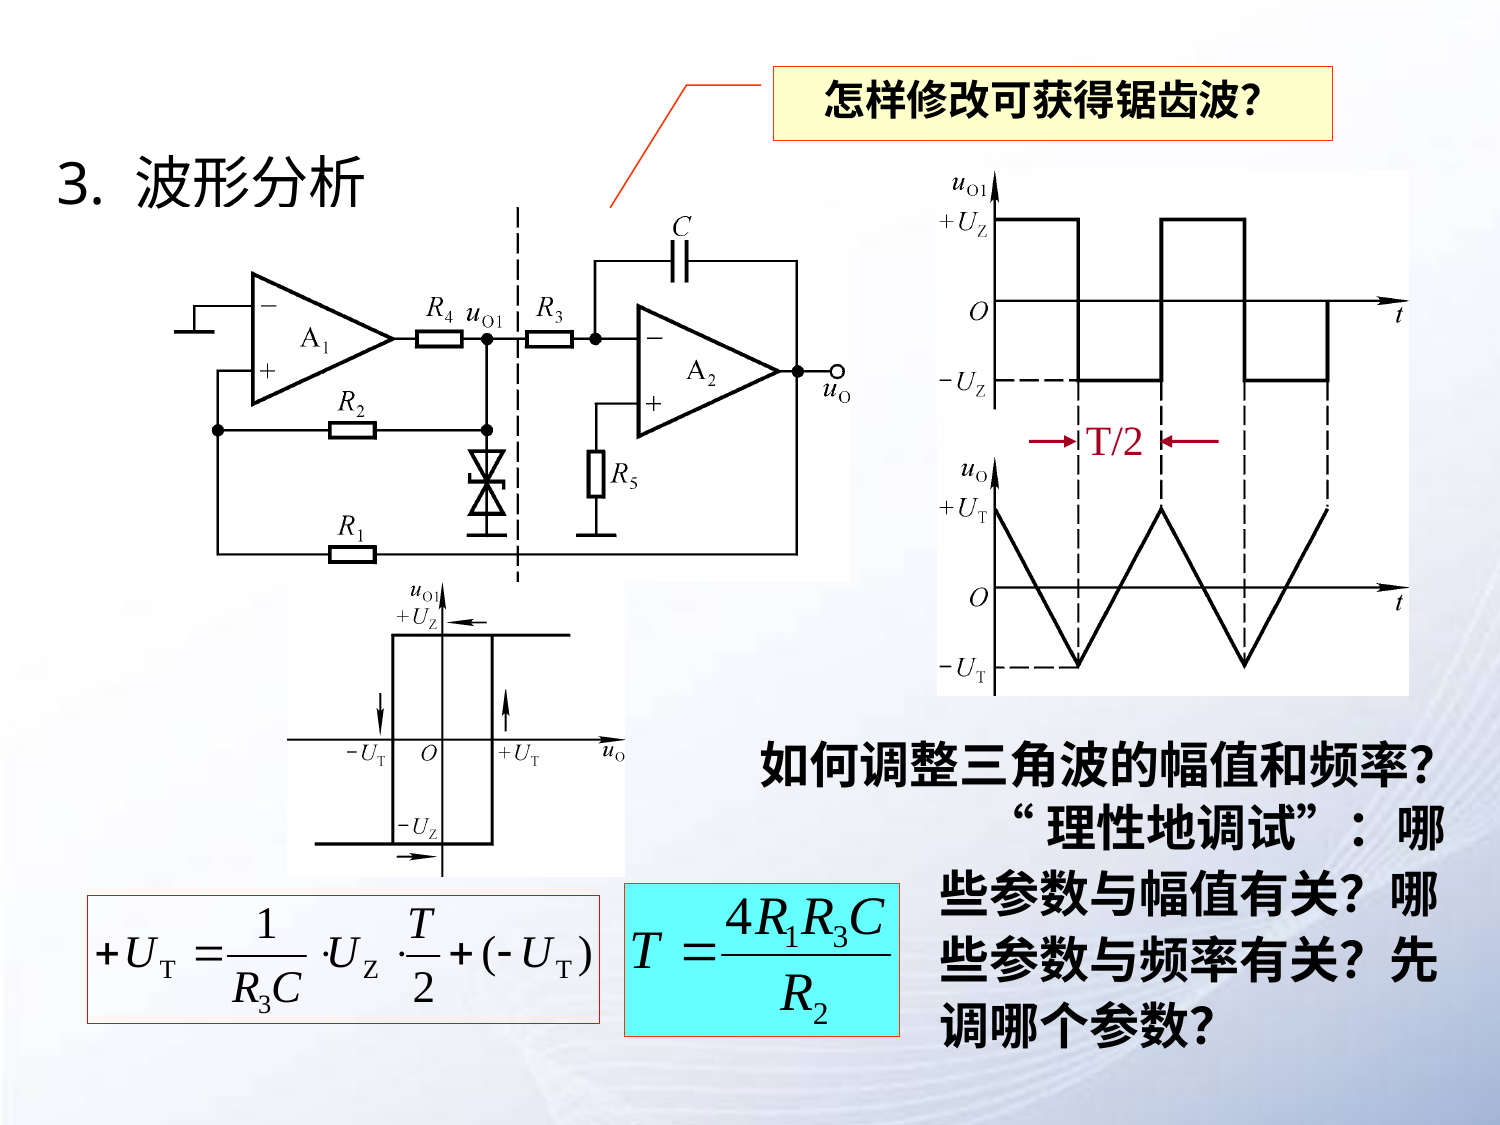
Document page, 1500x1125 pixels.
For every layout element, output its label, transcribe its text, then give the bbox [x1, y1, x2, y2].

title 3. 波形分析 [40, 136, 554, 225]
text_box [287, 582, 626, 878]
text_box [1028, 405, 1219, 472]
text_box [624, 882, 901, 1037]
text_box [87, 895, 601, 1024]
picture [0, 0, 1500, 1125]
text_box 如何调整三角波的幅值和频率？ [687, 720, 1500, 802]
text_box “理性地调试”：哪些参数与幅值有关？哪些参数与频率有关？先调哪个参数？ [924, 783, 1463, 1062]
text_box 怎样修改可获得锯齿波？ [773, 66, 1333, 141]
